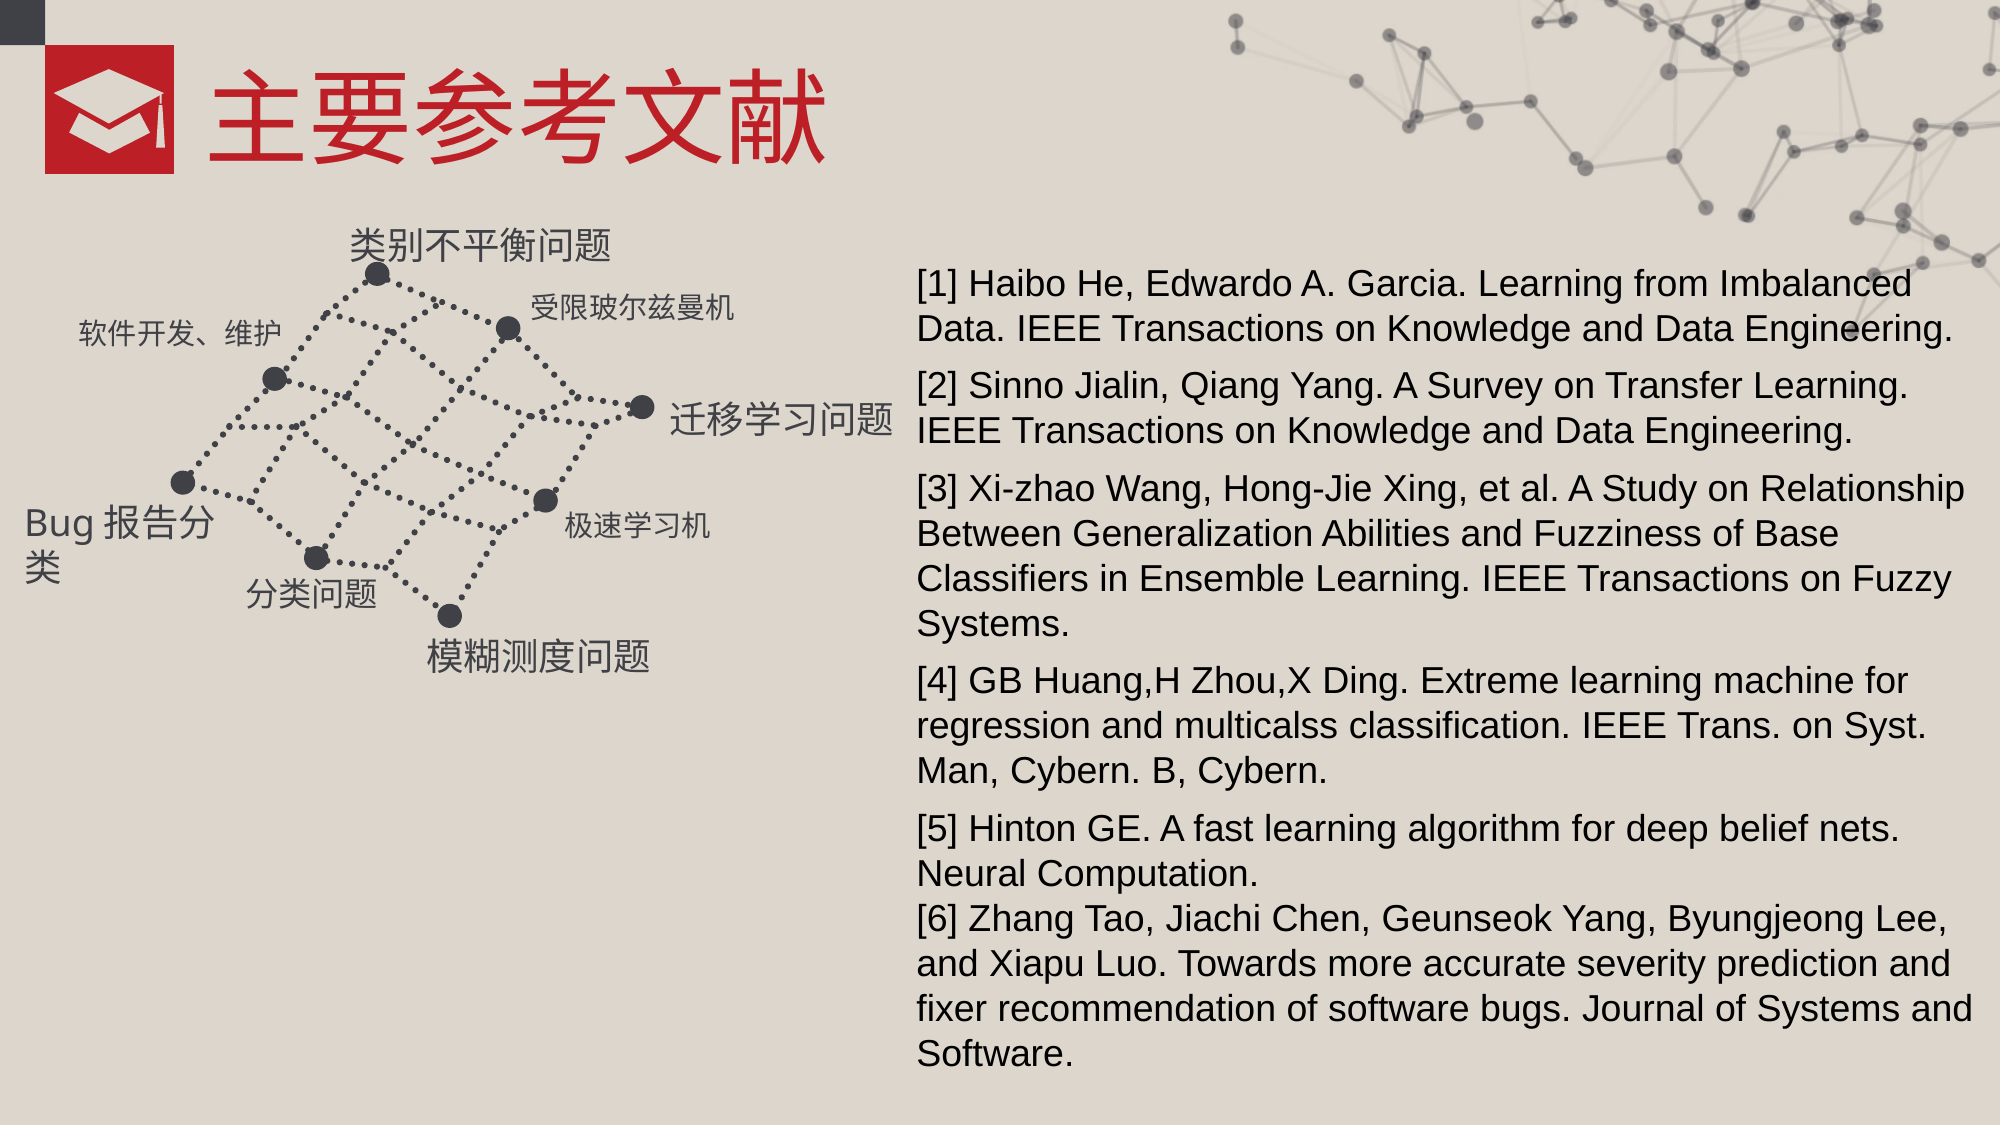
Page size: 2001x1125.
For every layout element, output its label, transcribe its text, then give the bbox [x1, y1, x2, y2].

text_box [1] Haibo He, Edwardo A. Garcia. Learning from Imbalanced Data. IEEE Transactions on Knowledge and Data Engineering. [2] Sinno Jialin, Qiang Yang. A Survey on Transfer Learning. IEEE Transactions on Knowledge and Data Engineering. [3] Xi-zhao Wang, Hong-Jie Xing, et al. A Study on Relationship Between Generalization Abilities and Fuzziness of Base Classifiers in Ensemble Learning. IEEE Transactions on Fuzzy Systems. [4] GB Huang,H Zhou,X Ding. Extreme learning machine for regression and multicalss classification. IEEE Trans. on Syst. Man, Cybern. B, Cybern. [5] Hinton GE. A fast learning algorithm for deep belief nets. Neural Computation. [6] Zhang Tao, Jiachi Chen, Geunseok Yang, Byungjeong Lee, and Xiapu Luo. Towards more accurate severity prediction and fixer recommendation of software bugs. Journal of Systems and Software. [901, 251, 2000, 1082]
text_box 软件开发、维护 [63, 308, 170, 358]
text_box 模糊测度问题 [411, 625, 667, 686]
text_box 迁移学习问题 [655, 388, 901, 448]
text_box 受限玻尔兹曼机 [655, 281, 751, 332]
picture [0, 0, 2000, 1125]
text_box 极速学习机 [655, 499, 726, 550]
text_box Bug报告分类 [9, 491, 170, 596]
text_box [0, 0, 845, 186]
text_box 类别不平衡问题 [334, 214, 628, 261]
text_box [170, 261, 655, 629]
